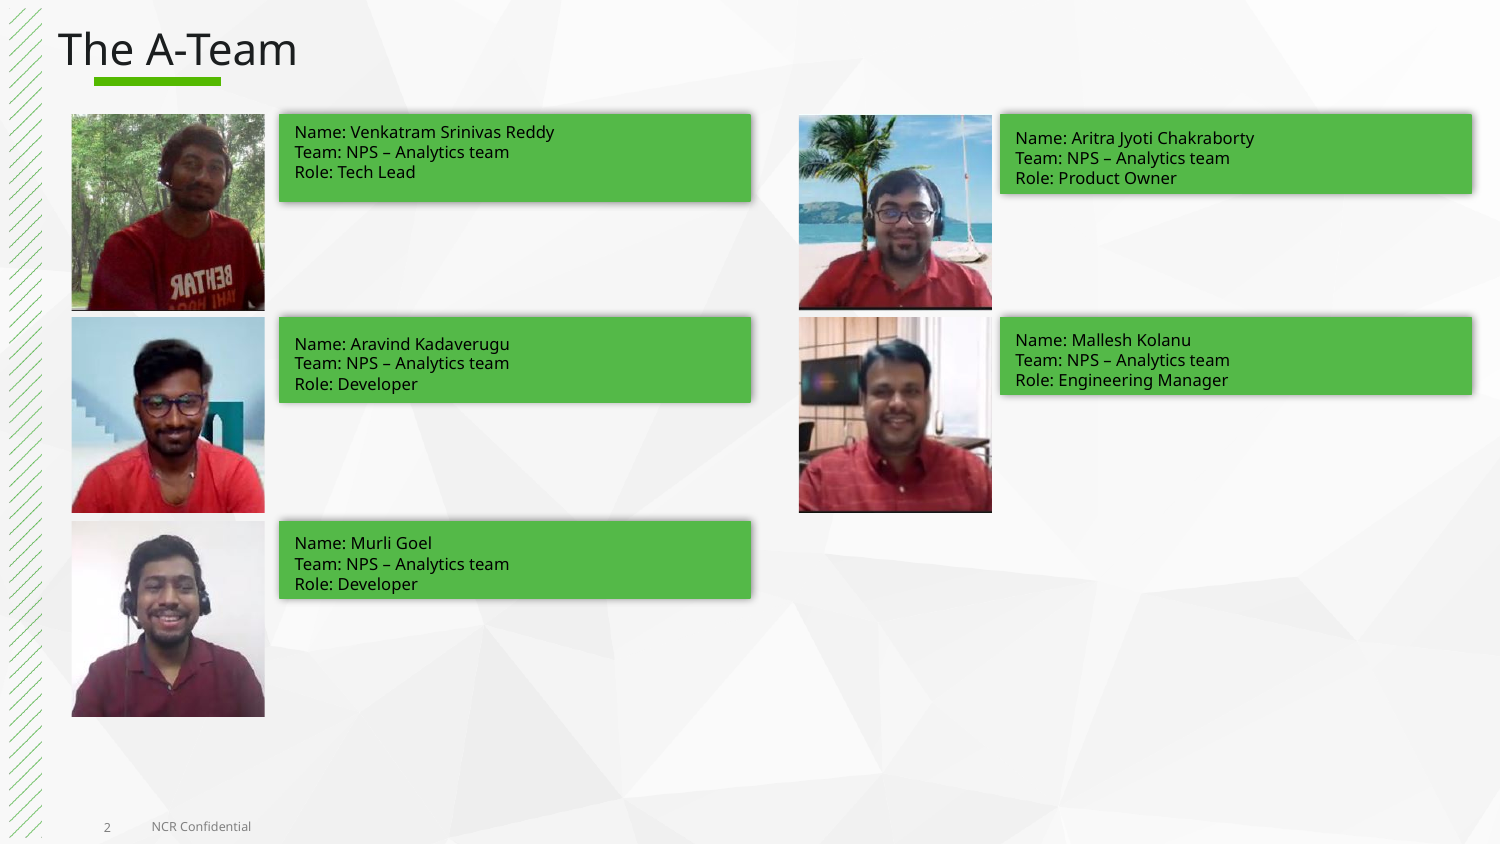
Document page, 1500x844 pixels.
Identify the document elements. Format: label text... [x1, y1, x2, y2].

title The A-Team [57, 21, 750, 82]
text_box Name: Aritra Jyoti Chakraborty Team: NPS – Analytics team Role: Product Owner [1000, 114, 1472, 194]
text_box Name: Venkatram Srinivas Reddy Team: NPS – Analytics team Role: Tech Lead [279, 114, 751, 202]
text_box Name: Murli Goel Team: NPS – Analytics team Role: Developer [279, 521, 751, 599]
text_box Name: Aravind Kadaverugu Team: NPS – Analytics team Role: Developer [279, 317, 751, 403]
text_box Name: Mallesh Kolanu Team: NPS – Analytics team Role: Engineering Manager [1000, 317, 1472, 395]
slide_number 2 [103, 811, 129, 844]
footer NCR Confidential [151, 811, 658, 844]
picture [0, 0, 1500, 844]
